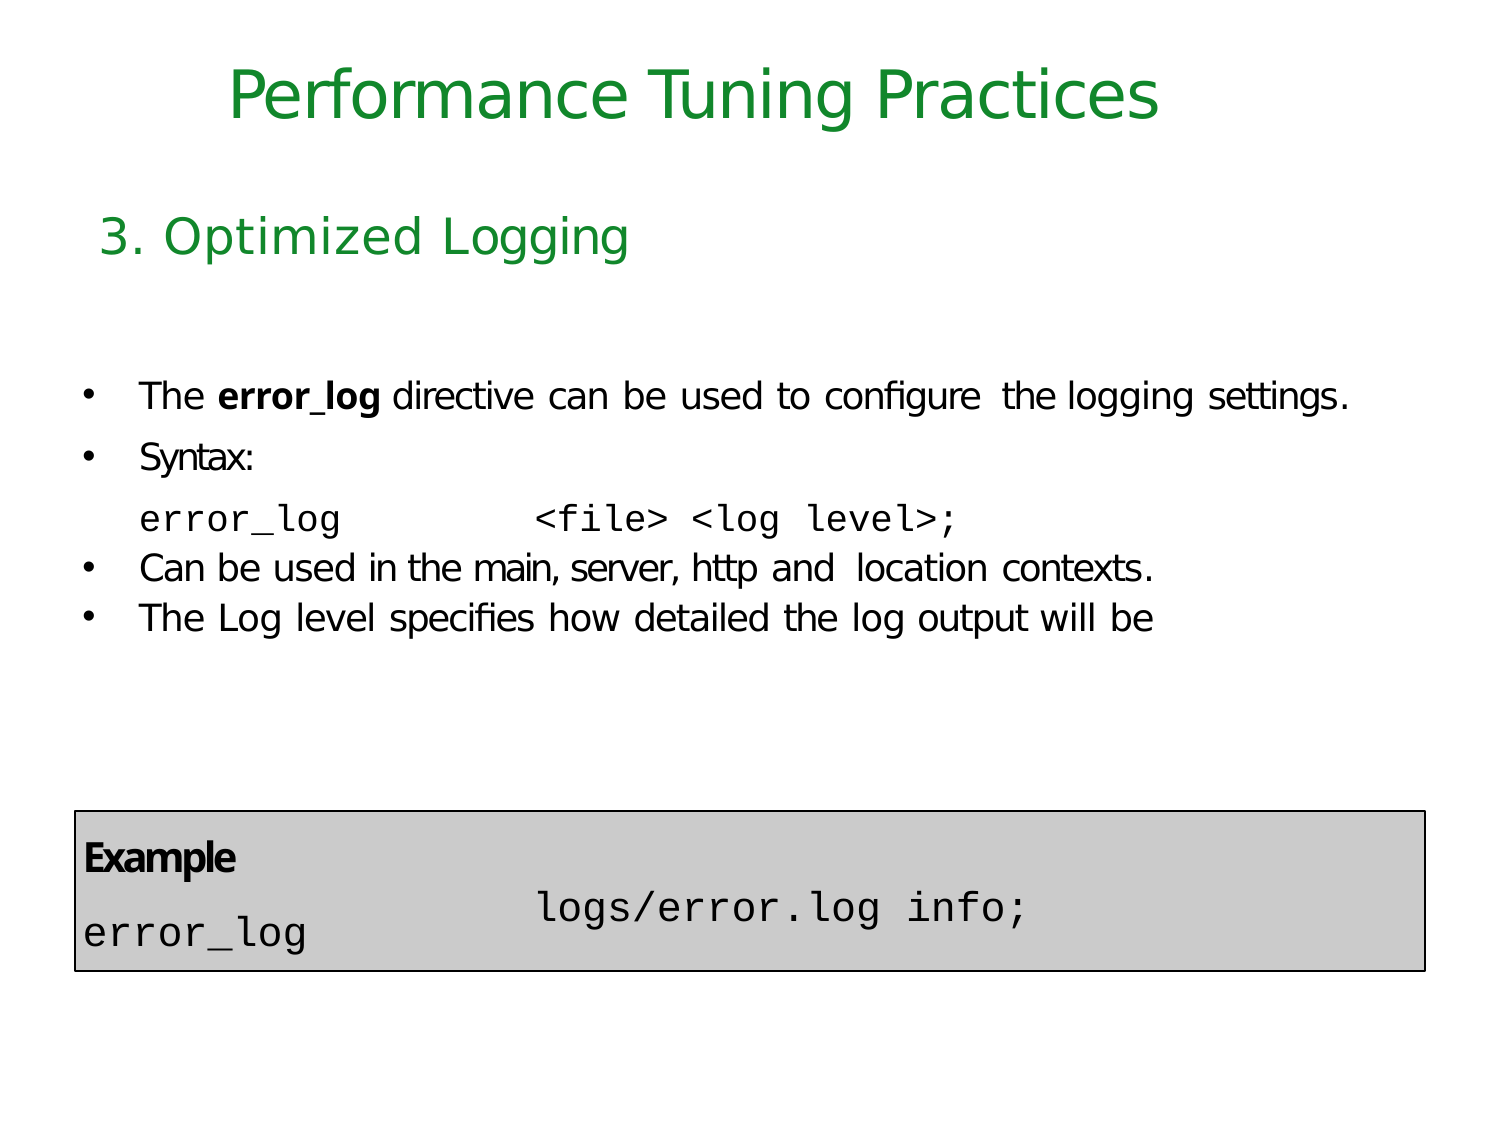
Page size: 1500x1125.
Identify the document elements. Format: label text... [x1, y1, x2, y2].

text_box Performance Tuning Practices [225, 50, 1218, 132]
text_box Example error_log [82, 804, 423, 808]
title 3. Optimized Logging [96, 202, 650, 364]
text_box The error_log directive can be used to conﬁgure the logging settings. Syntax: error_log <file> <log level>; Can be used in the main, server, http and location contexts. The Log level speciﬁes how detailed the log output will be [80, 364, 1395, 639]
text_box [73, 810, 1426, 972]
